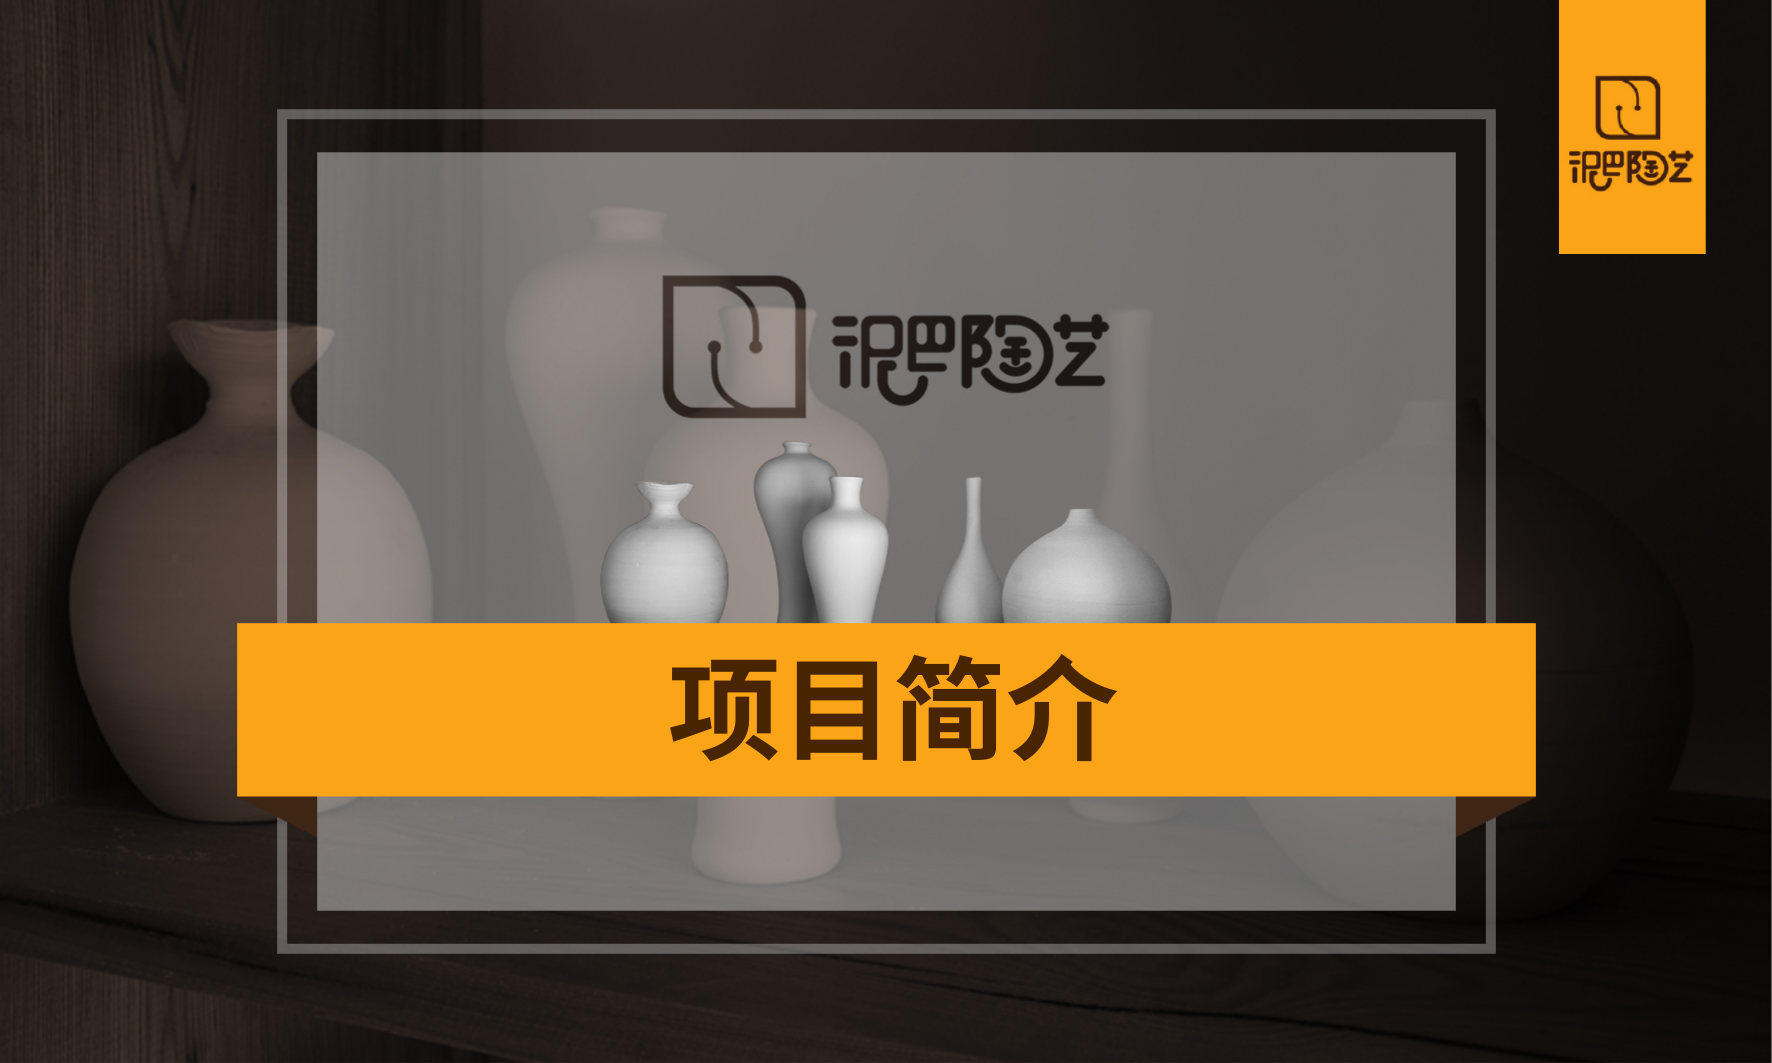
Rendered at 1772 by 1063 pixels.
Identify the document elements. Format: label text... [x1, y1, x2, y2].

text_box 项目简介 [653, 631, 1134, 782]
picture [0, 0, 1772, 1063]
